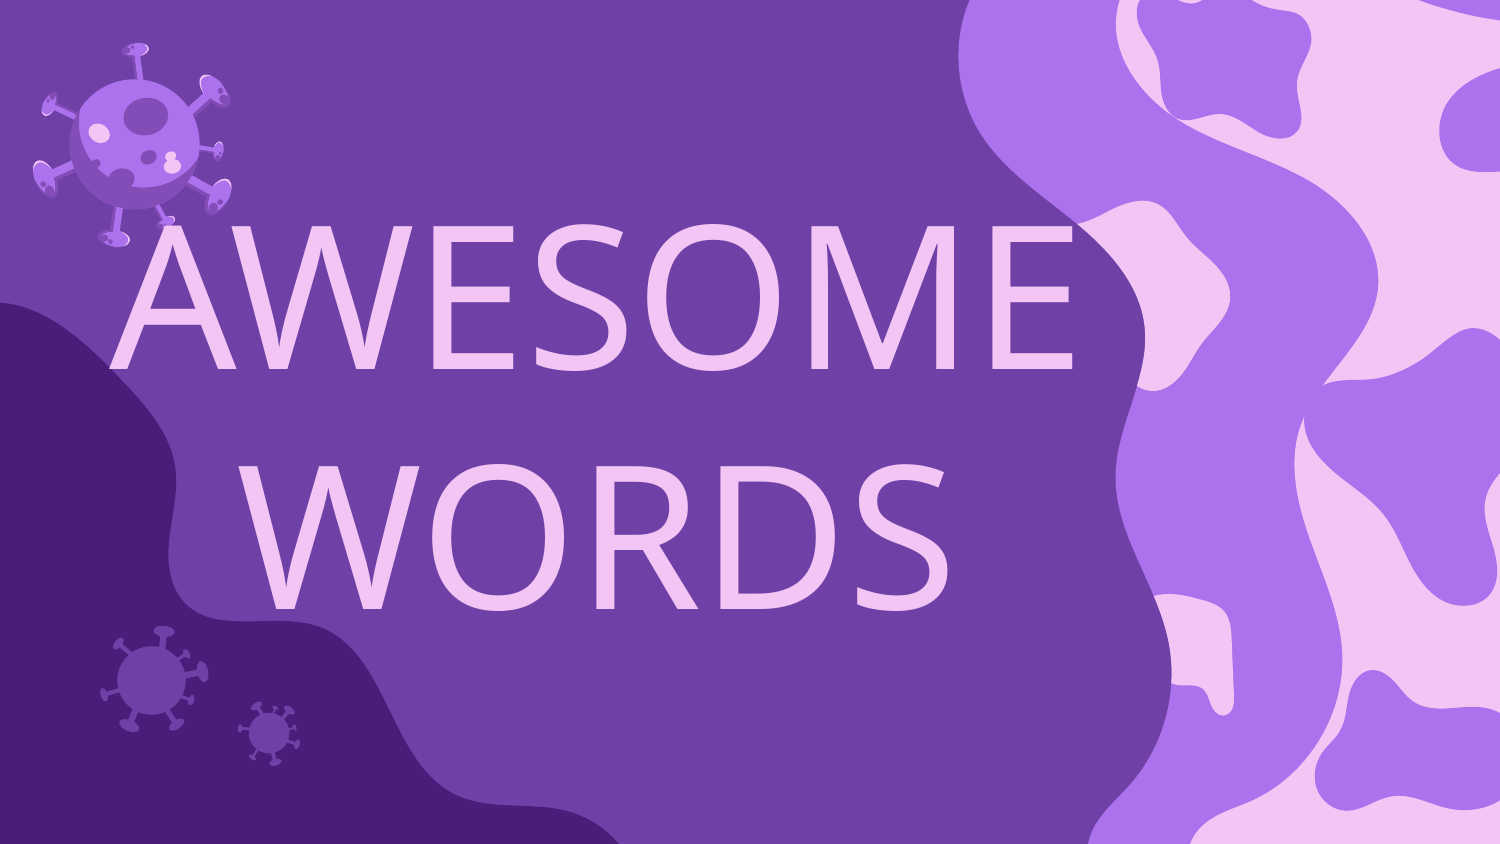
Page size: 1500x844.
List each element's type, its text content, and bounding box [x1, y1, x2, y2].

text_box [32, 42, 235, 248]
title AWESOME WORDS [74, 151, 1120, 668]
